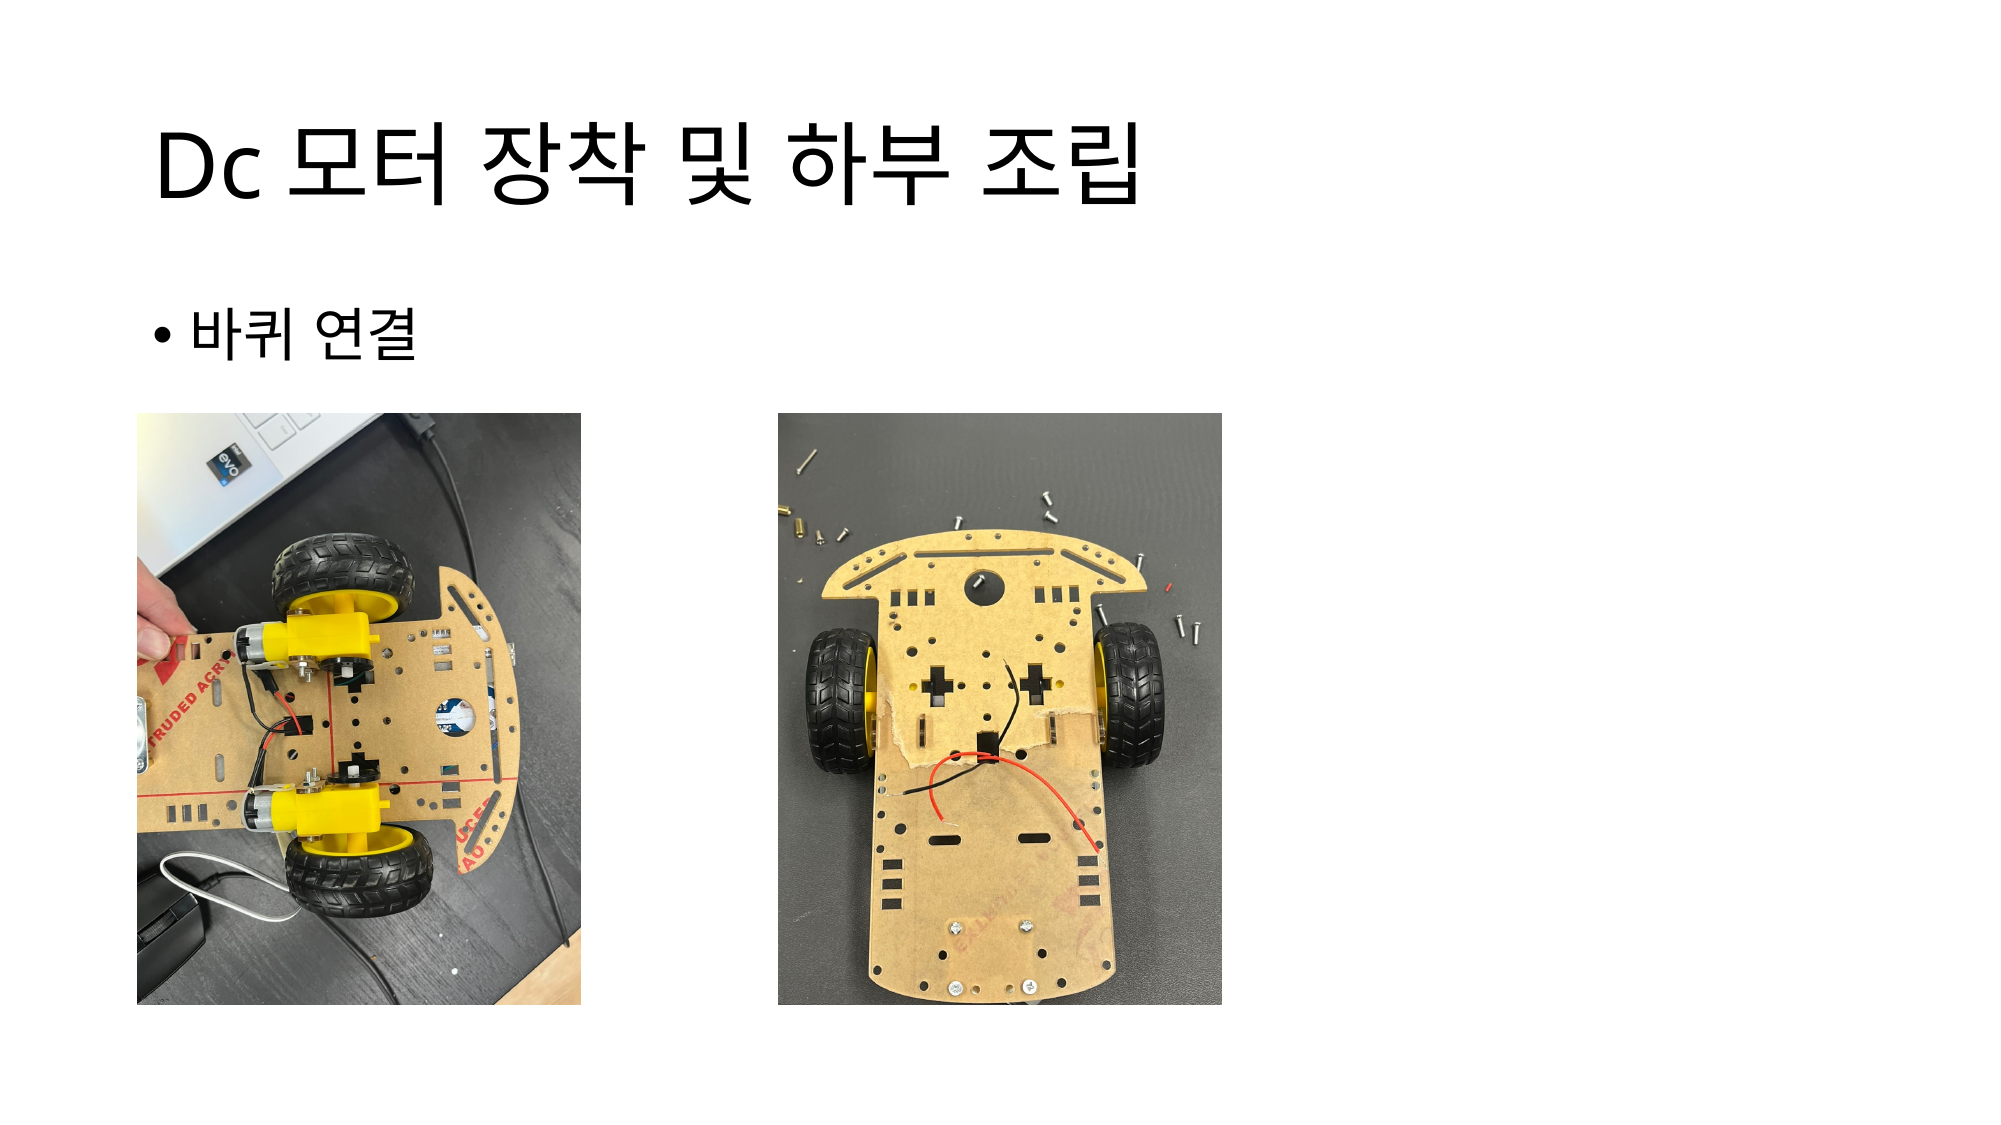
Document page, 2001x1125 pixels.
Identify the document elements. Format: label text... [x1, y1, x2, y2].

picture [137, 413, 581, 1005]
title Dc모터 장착 및 하부 조립 [137, 59, 1863, 278]
list 바퀴 연결 [137, 298, 1863, 1013]
picture [778, 413, 1222, 1005]
